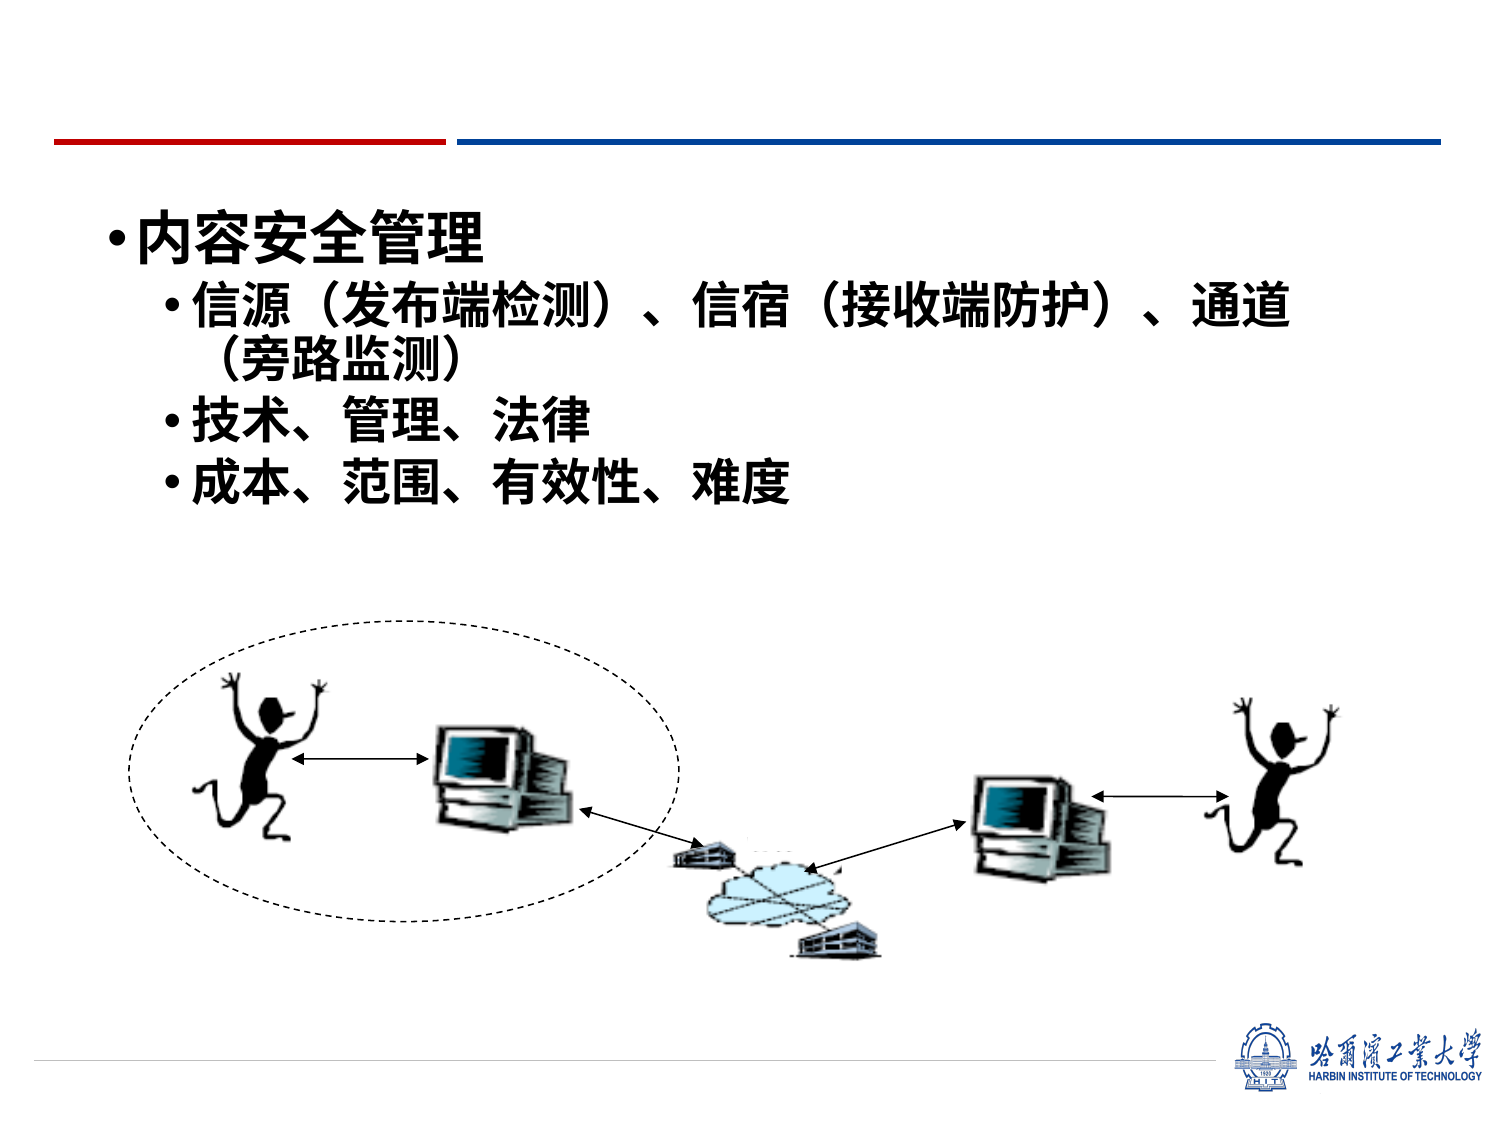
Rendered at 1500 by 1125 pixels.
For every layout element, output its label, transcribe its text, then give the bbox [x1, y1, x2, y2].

slide_number [1059, 1042, 1397, 1103]
list 内容安全管理 信源（发布端检测）、信宿（接收端防护）、通道（旁路监测） 技术、管理、法律 成本、范围、有效性、难度 [92, 201, 1360, 591]
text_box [128, 620, 1348, 972]
picture [1204, 1023, 1482, 1094]
